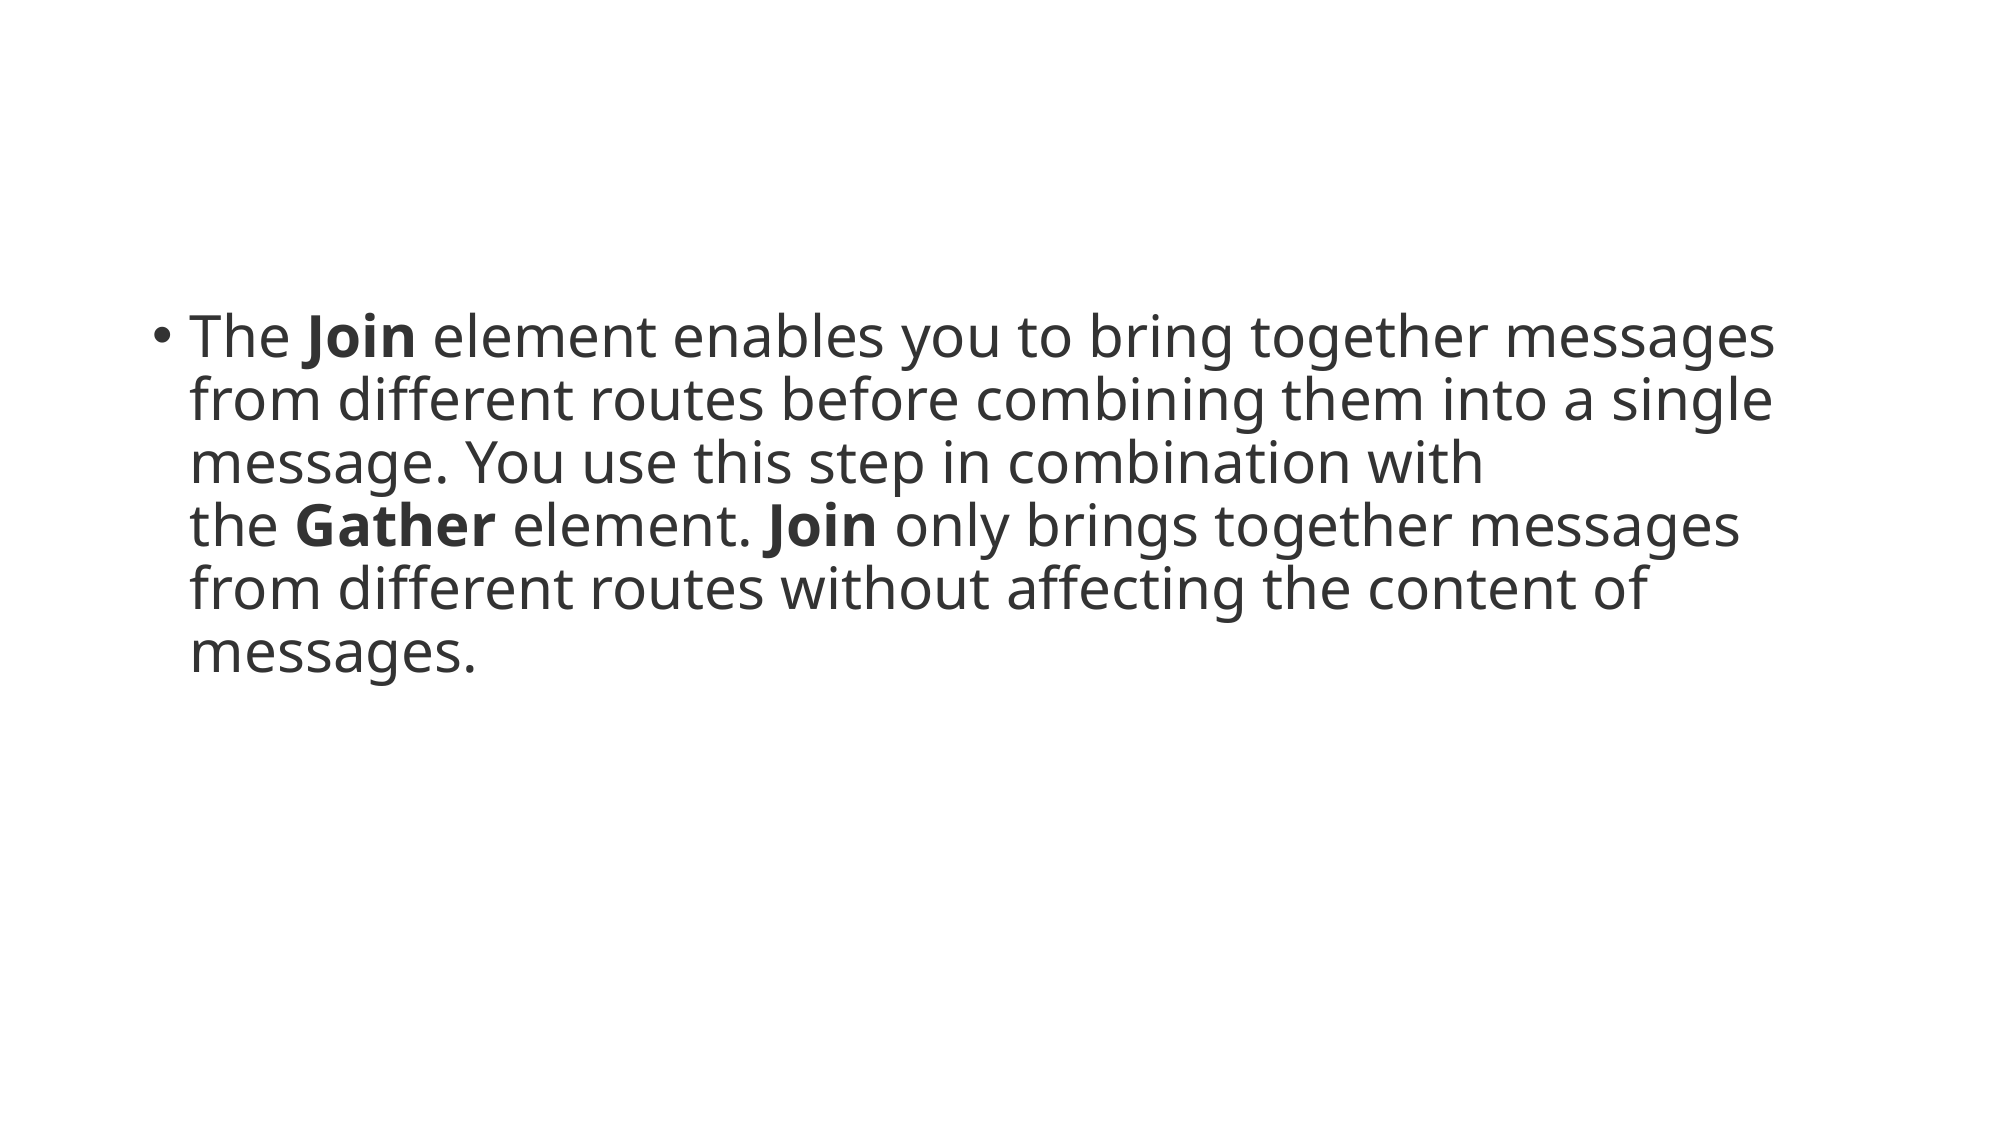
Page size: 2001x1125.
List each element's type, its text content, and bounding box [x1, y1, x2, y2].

list The Join element enables you to bring together messages from different routes before combining them into a single message. You use this step in combination with the Gather element. Join only brings together messages from different routes without affecting the content of messages. [137, 299, 1863, 1014]
